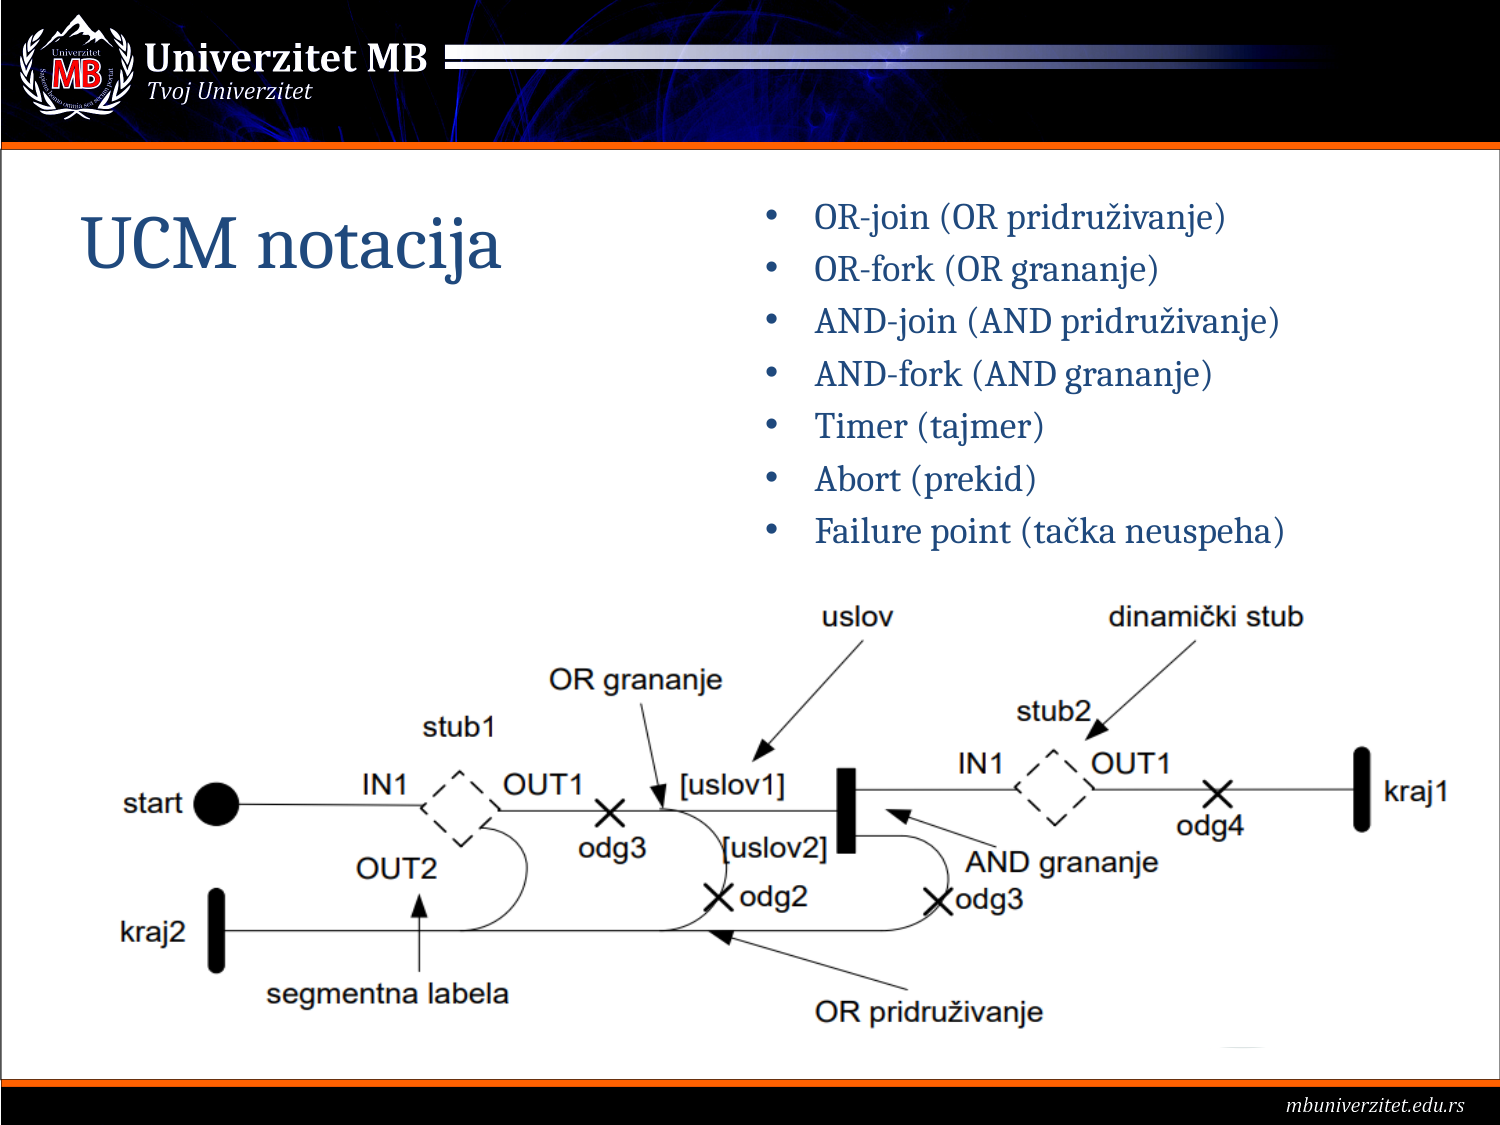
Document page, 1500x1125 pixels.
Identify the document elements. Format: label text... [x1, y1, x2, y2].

title UCM notacija [64, 184, 750, 291]
picture [0, 0, 1500, 1125]
subtitle OR-join (OR pridruživanje) OR-fork (OR grananje) AND-join (AND pridruživanje) AND-fork (AND grananje) Timer (tajmer) Abort (prekid) Failure point (tačka neuspeha) [750, 184, 1471, 563]
